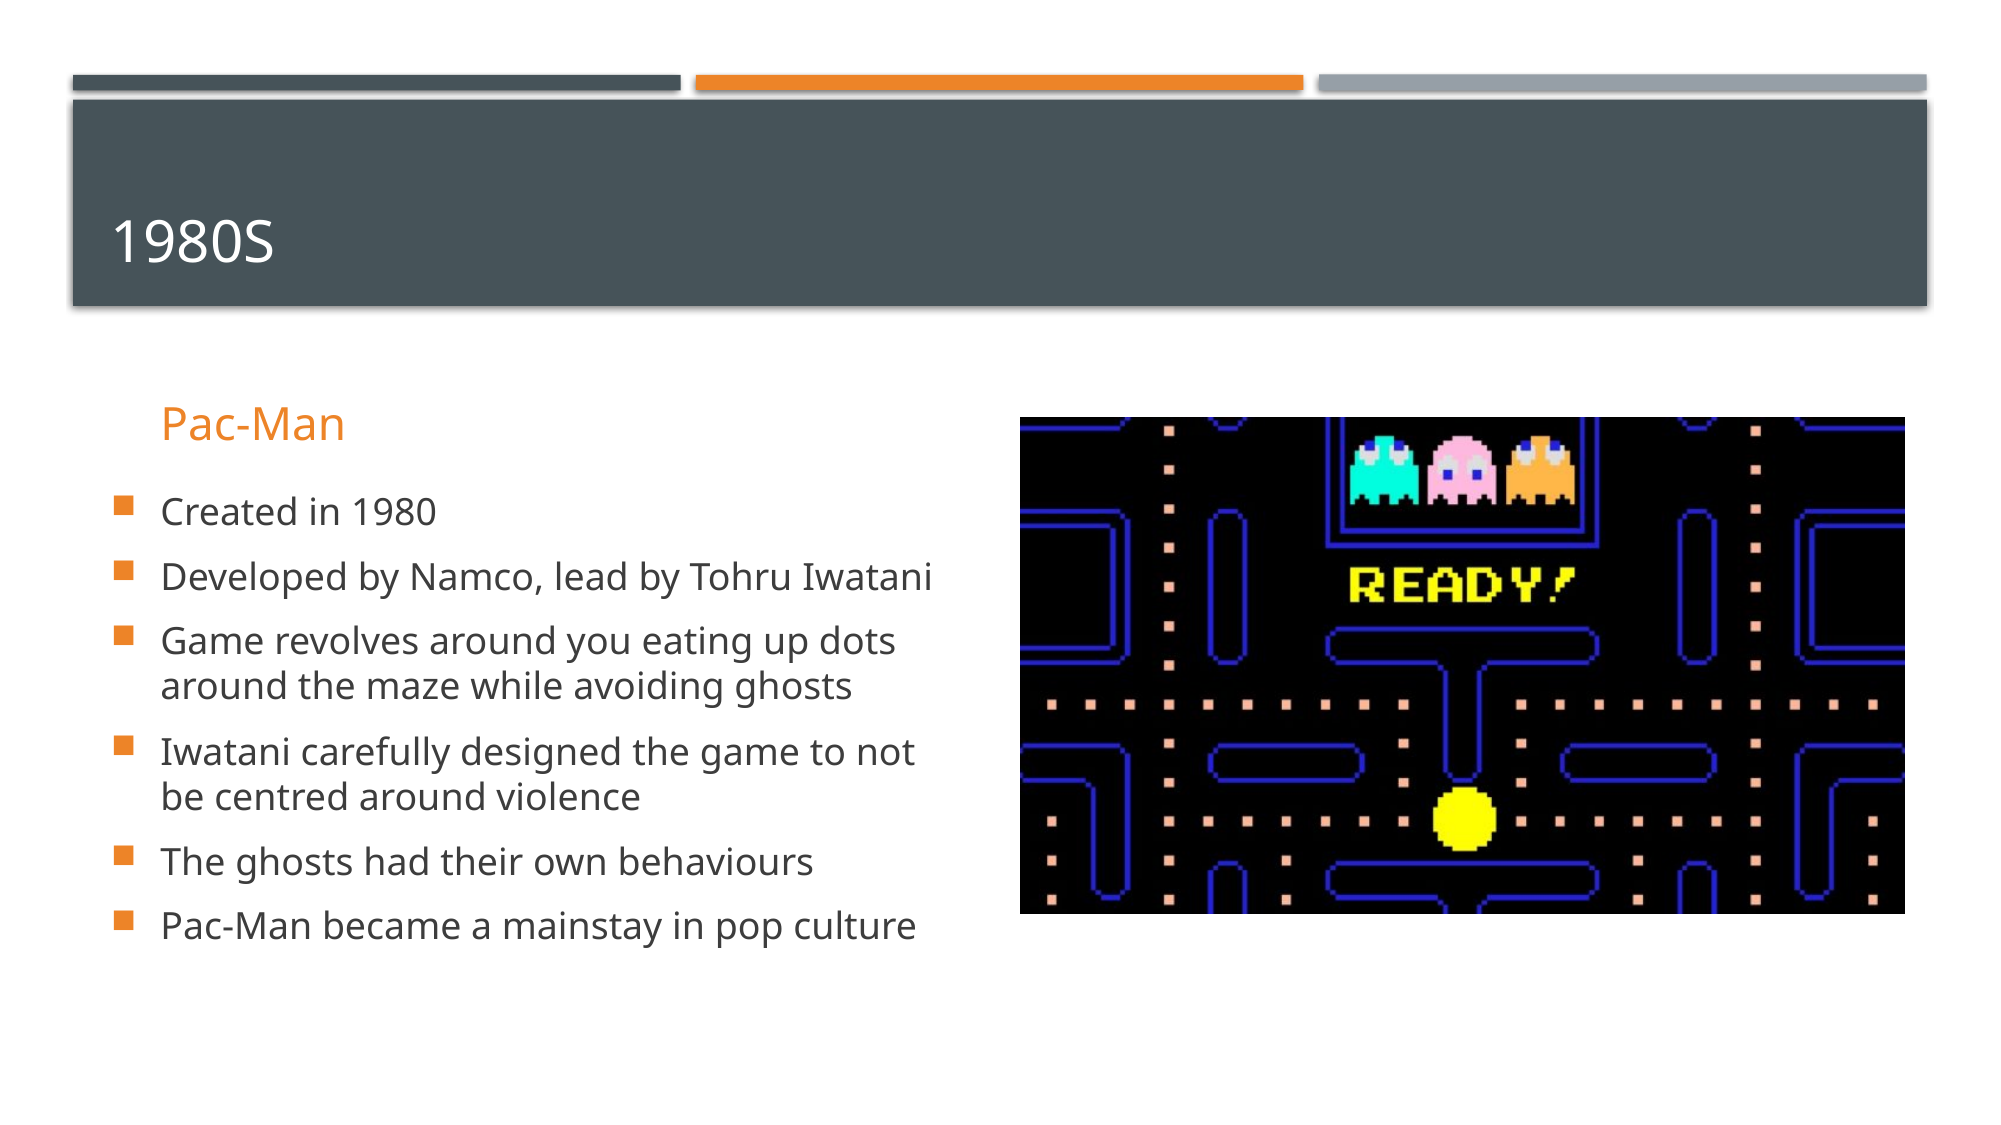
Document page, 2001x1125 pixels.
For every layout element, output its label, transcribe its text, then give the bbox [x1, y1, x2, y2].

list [1019, 416, 1906, 915]
list Pac-Man [145, 369, 980, 458]
list Created in 1980 Developed by Namco, lead by Tohru Iwatani Game revolves around you eating up dots around the maze while avoiding ghosts Iwatani carefully designed the game to not be centred around violence The ghosts had their own behaviours Pac-Man became a mainstay in pop culture [95, 479, 980, 962]
title 1980s [95, 119, 1905, 282]
